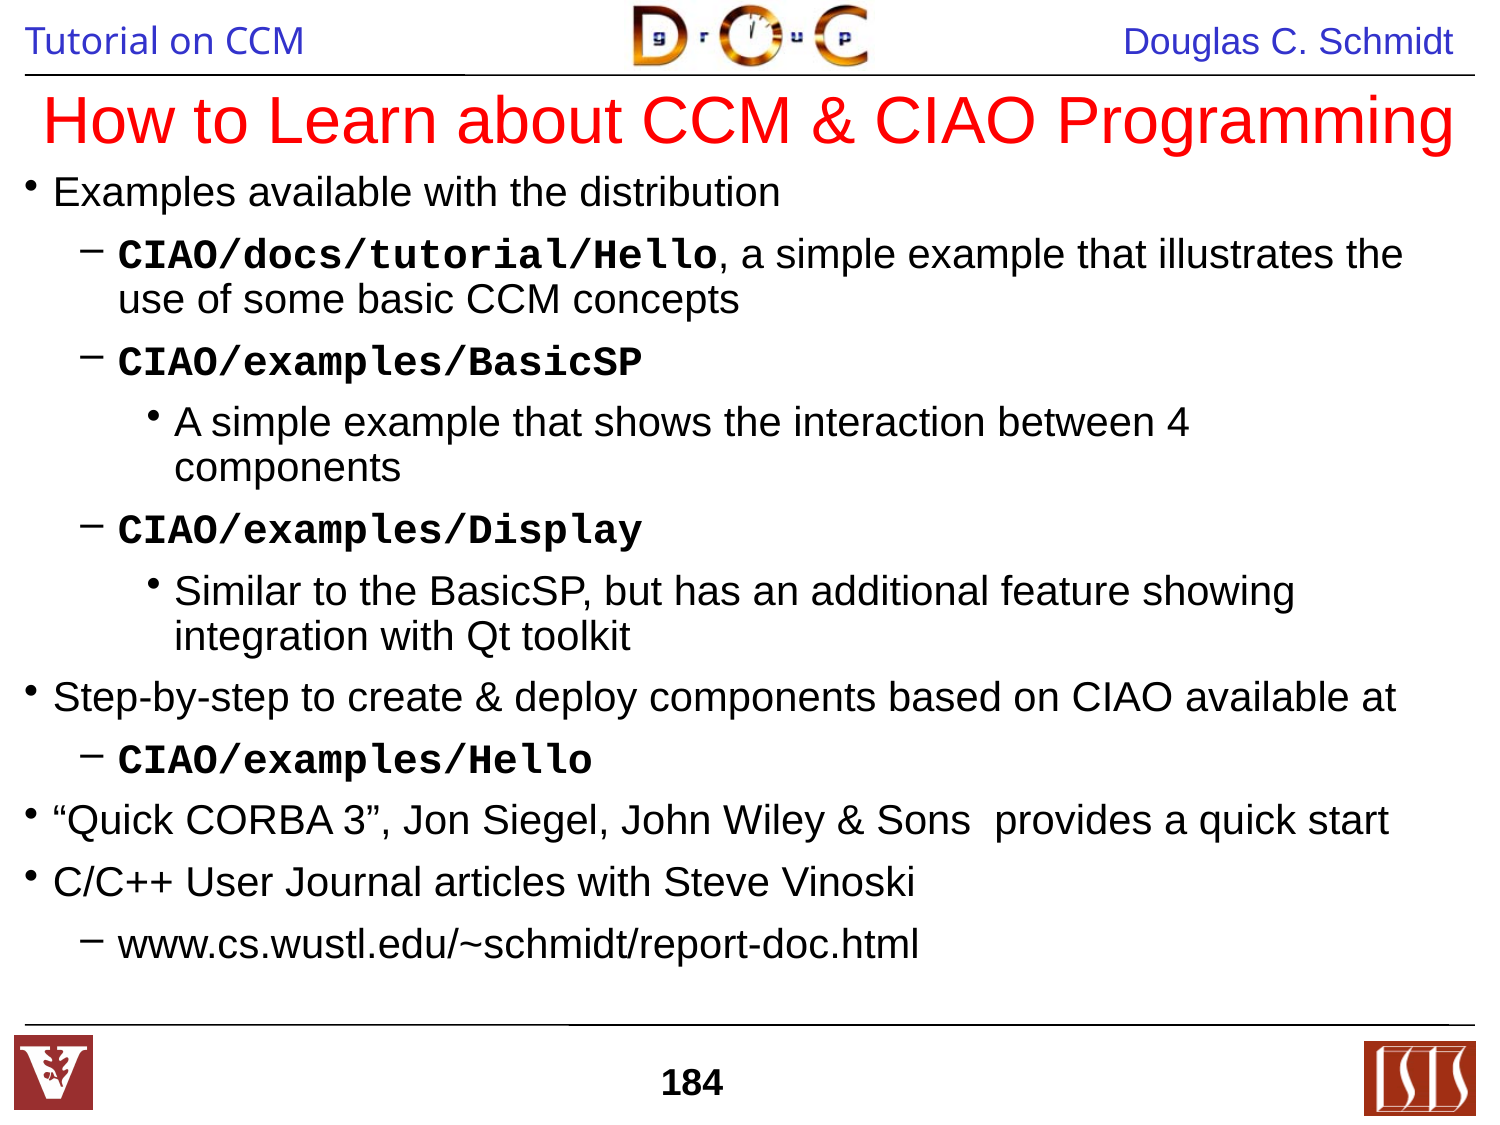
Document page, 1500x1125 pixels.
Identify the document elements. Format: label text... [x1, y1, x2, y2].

list Examples available with the distribution CIAO/docs/tutorial/Hello, a simple example that illustrates the use of some basic CCM concepts CIAO/examples/BasicSP A simple example that shows the interaction between 4 components CIAO/examples/Display Similar to the BasicSP, but has an additional feature showing integration with Qt toolkit Step-by-step to create & deploy components based on CIAO available at CIAO/examples/Hello “Quick CORBA 3”, Jon Siegel, John Wiley & Sons provides a quick start C/C++ User Journal articles with Steve Vinoski www.cs.wustl.edu/~schmidt/report-doc.html [8, 163, 1435, 1072]
text_box How to Learn about CCM & CIAO Programming [24, 85, 1475, 148]
picture [14, 1072, 93, 1110]
picture [1364, 1041, 1476, 1116]
picture [624, 0, 875, 71]
